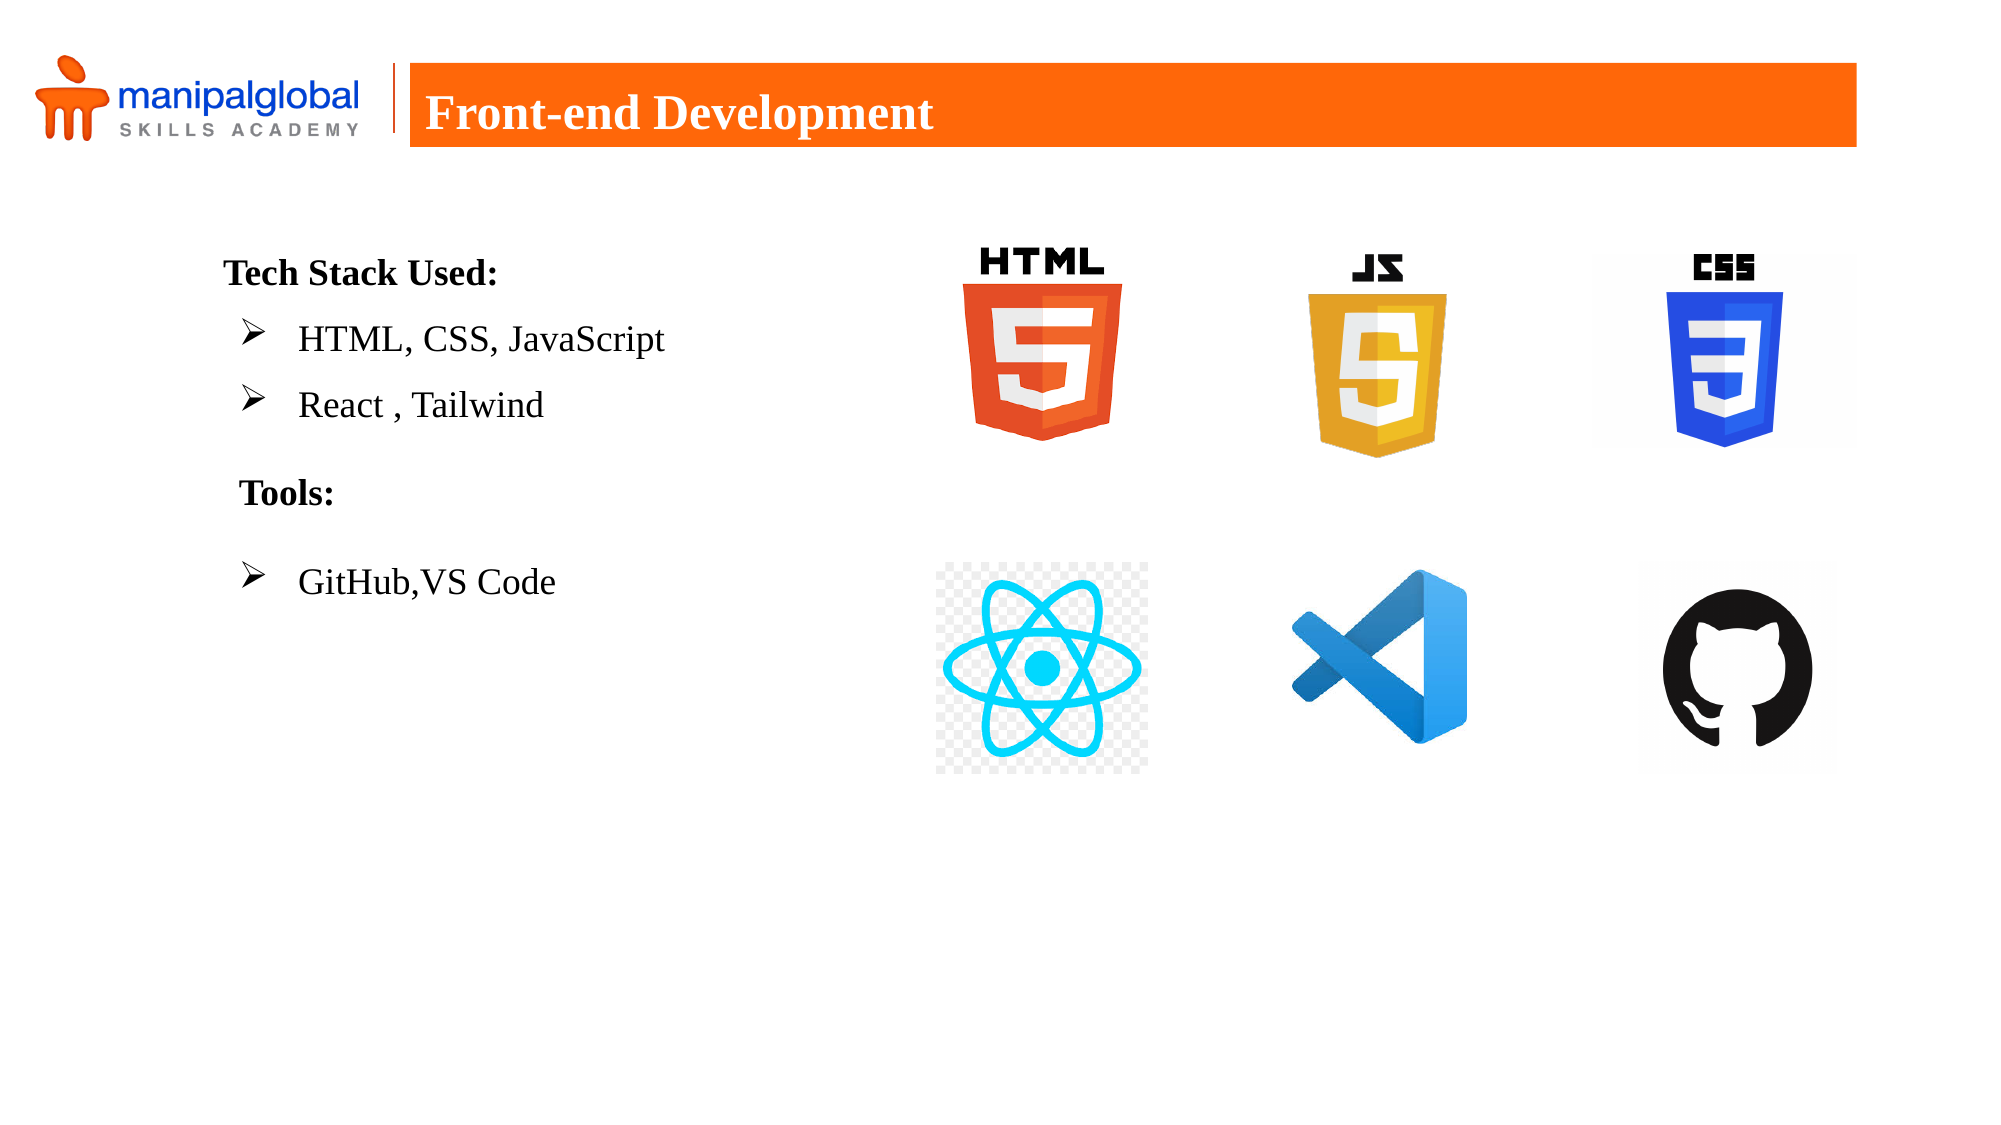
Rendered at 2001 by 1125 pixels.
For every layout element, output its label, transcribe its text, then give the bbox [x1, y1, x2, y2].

text_box Tech Stack Used: HTML, CSS, JavaScript React , Tailwind Tools: GitHub,VS Code [208, 240, 776, 757]
picture [1292, 569, 1467, 744]
picture [1638, 561, 1837, 774]
picture [1249, 254, 1453, 458]
text_box Front-end Development [410, 62, 1857, 147]
picture [935, 562, 1148, 774]
picture [35, 55, 358, 141]
picture [1592, 254, 1857, 448]
picture [957, 240, 1127, 448]
